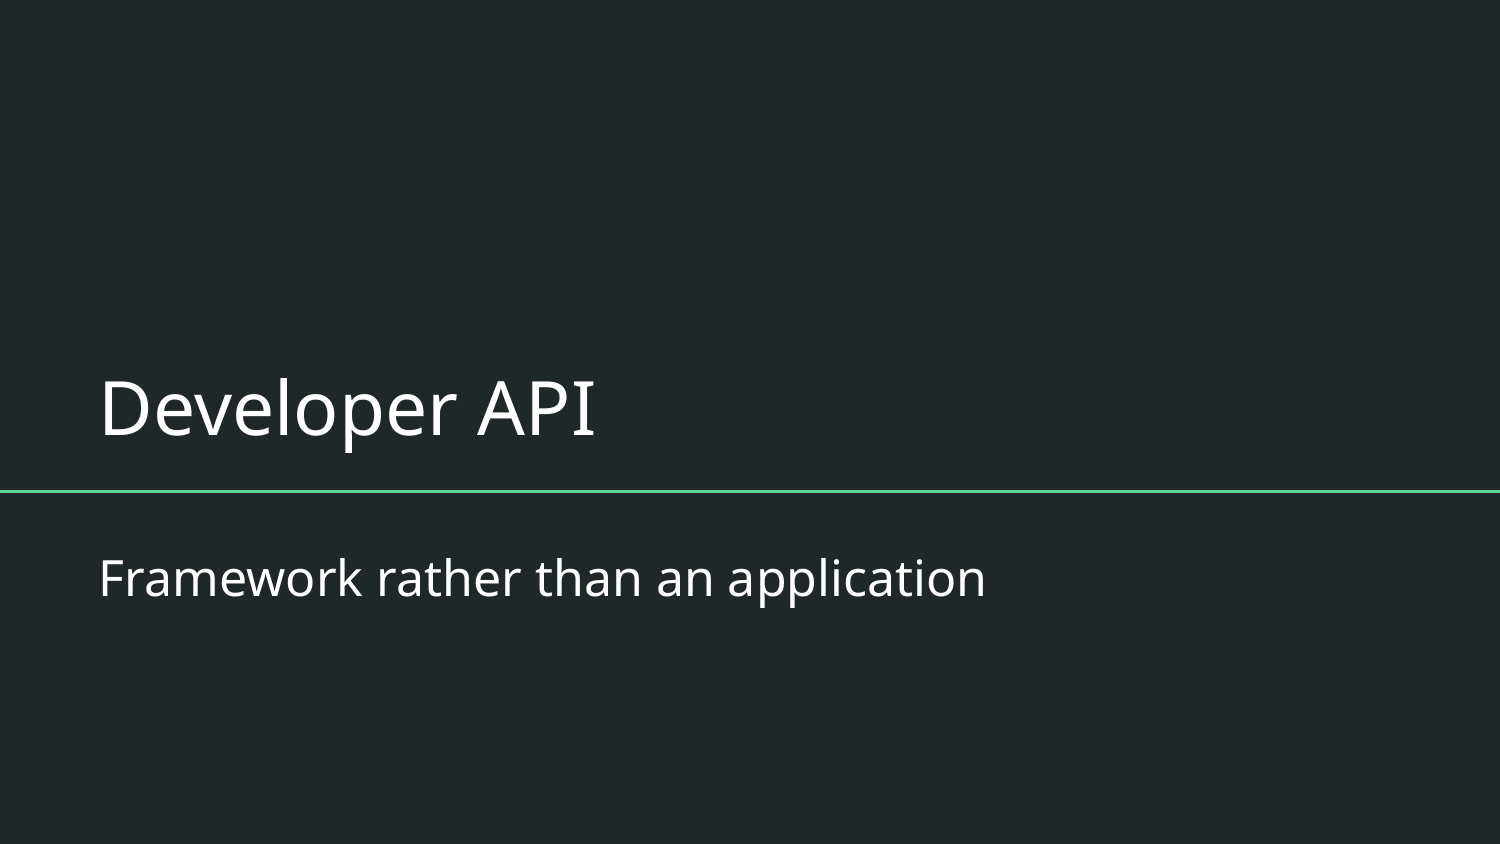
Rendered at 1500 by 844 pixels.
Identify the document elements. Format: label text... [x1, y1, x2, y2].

title Developer API [83, 337, 1417, 466]
subtitle Framework rather than an application [83, 522, 1417, 626]
